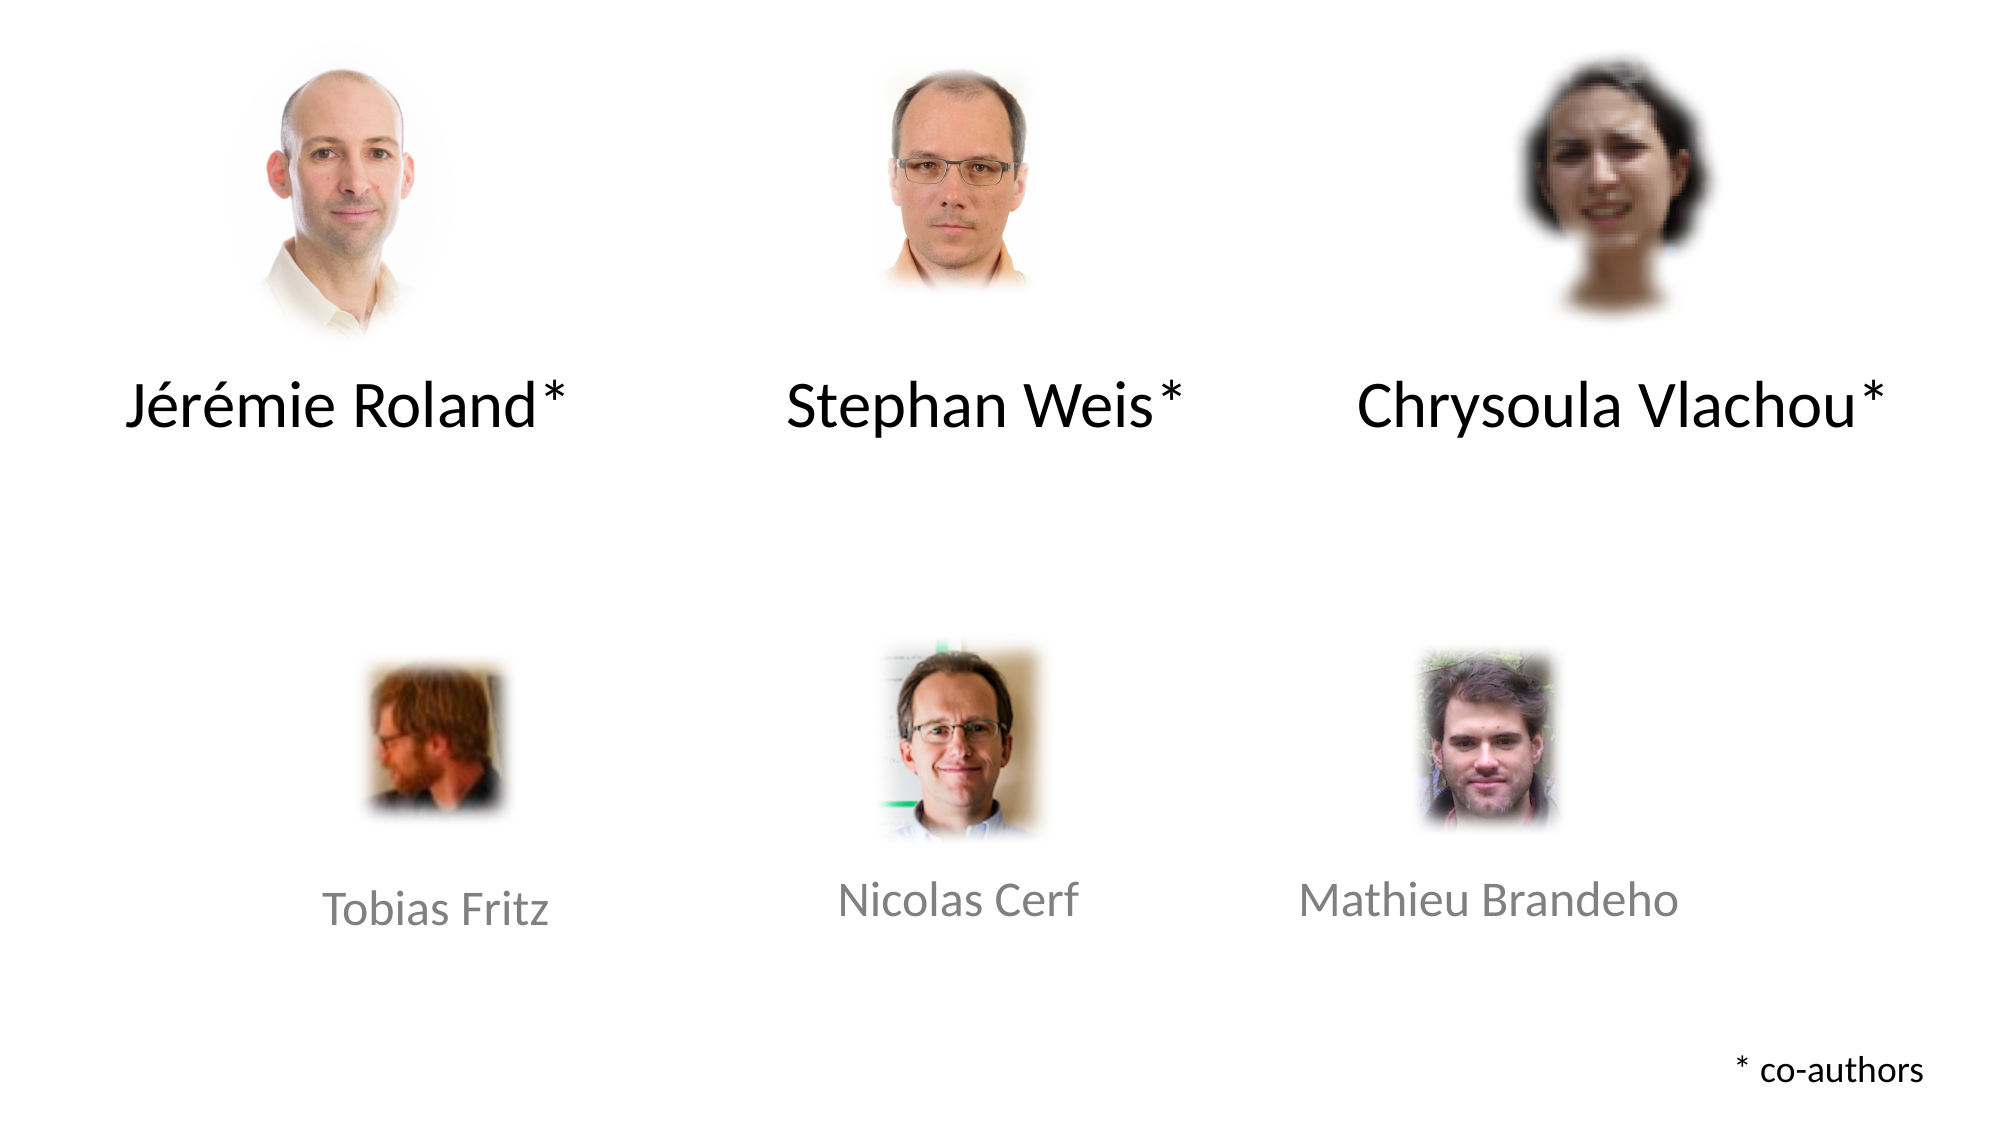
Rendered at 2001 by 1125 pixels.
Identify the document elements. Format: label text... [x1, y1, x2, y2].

text_box Chrysoula Vlachou* [1342, 353, 1906, 448]
picture [354, 651, 518, 827]
picture [220, 36, 458, 352]
text_box * co-authors [1680, 1037, 1977, 1097]
text_box Nicolas Cerf [822, 859, 1094, 935]
picture [1427, 26, 1795, 331]
picture [875, 59, 1042, 296]
picture [872, 632, 1055, 846]
text_box Jérémie Roland* [110, 353, 588, 448]
text_box Mathieu Brandeho [1283, 859, 1694, 935]
picture [1409, 641, 1568, 837]
text_box Stephan Weis* [771, 353, 1204, 448]
text_box Tobias Fritz [307, 855, 565, 943]
